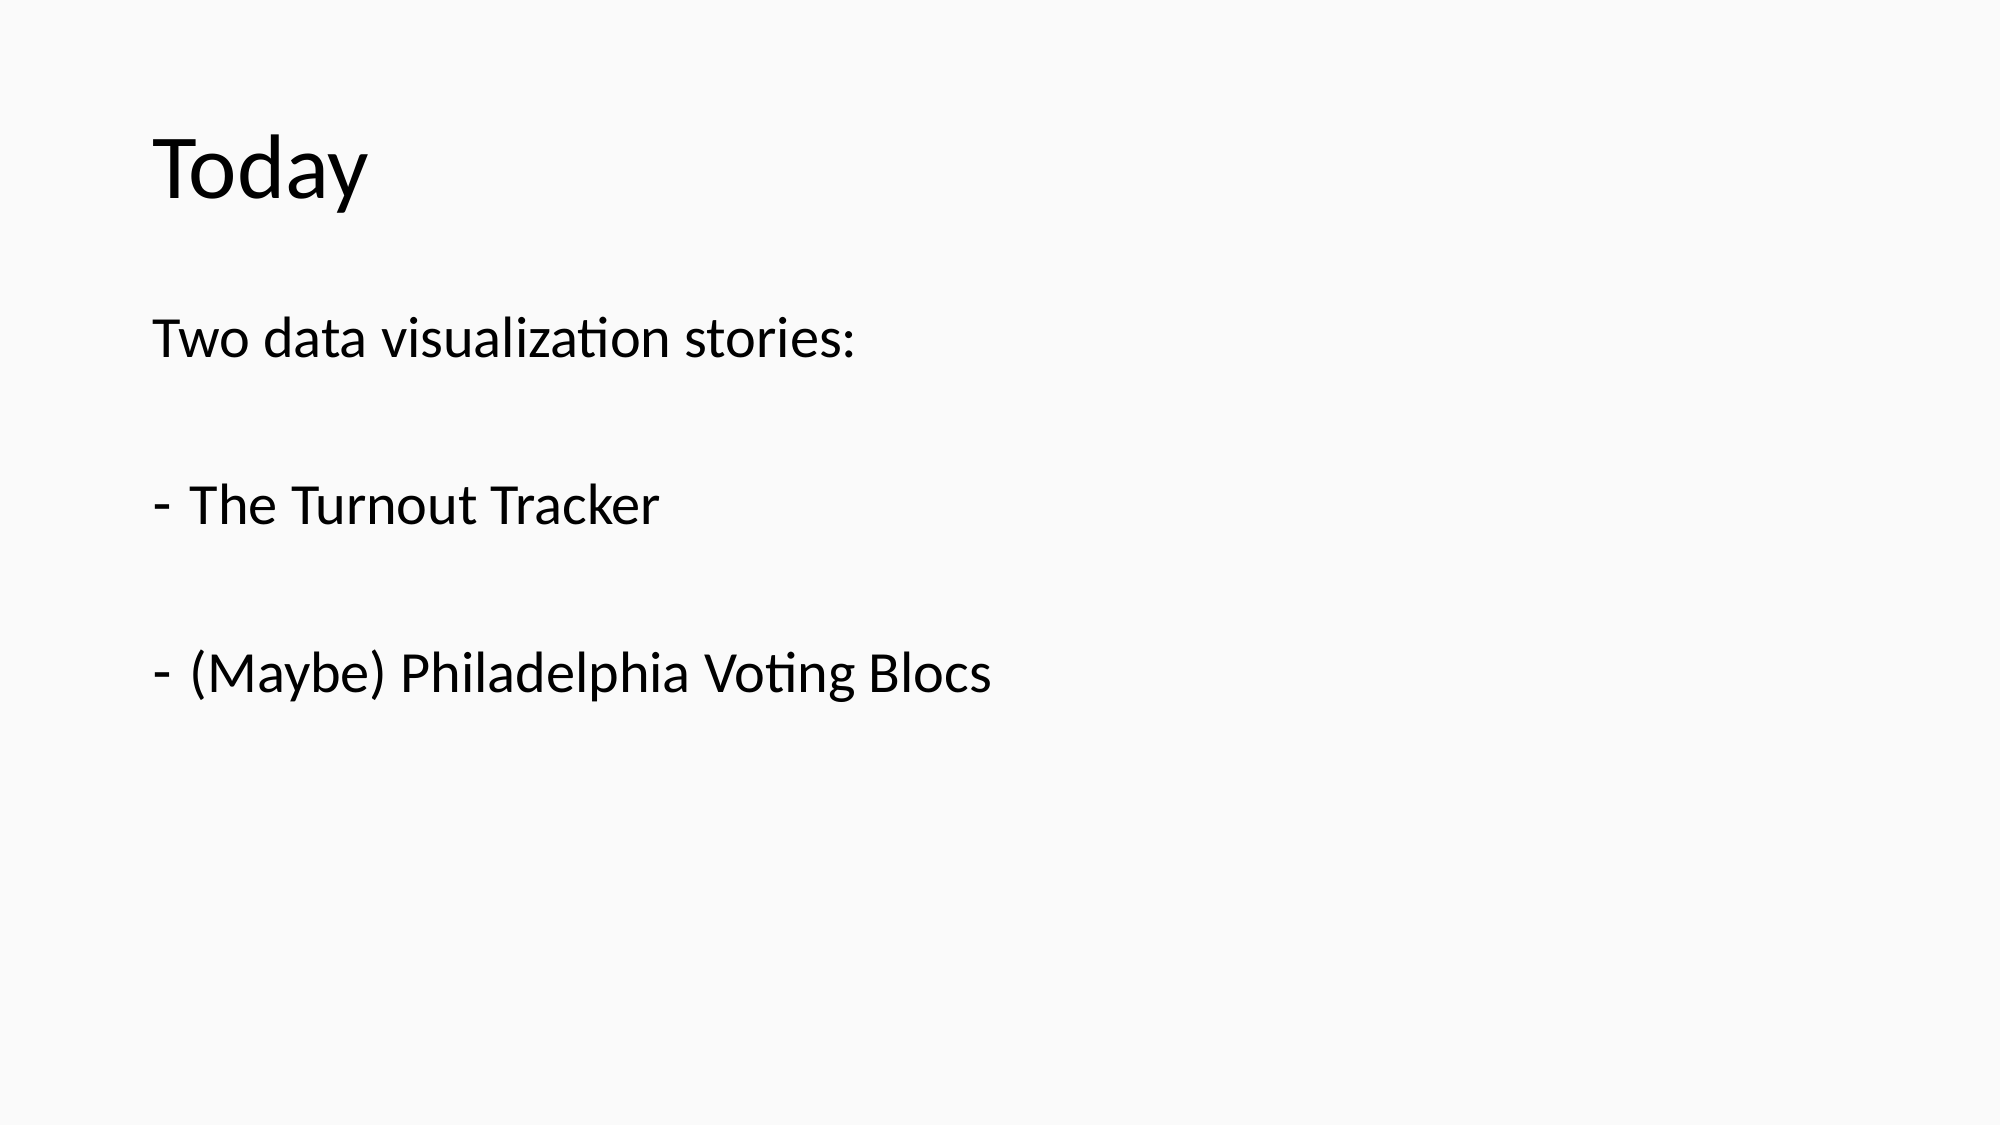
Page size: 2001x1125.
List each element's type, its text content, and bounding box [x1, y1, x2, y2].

list Two data visualization stories: The Turnout Tracker (Maybe) Philadelphia Voting Blocs [137, 299, 1863, 1014]
title Today [137, 59, 1863, 278]
